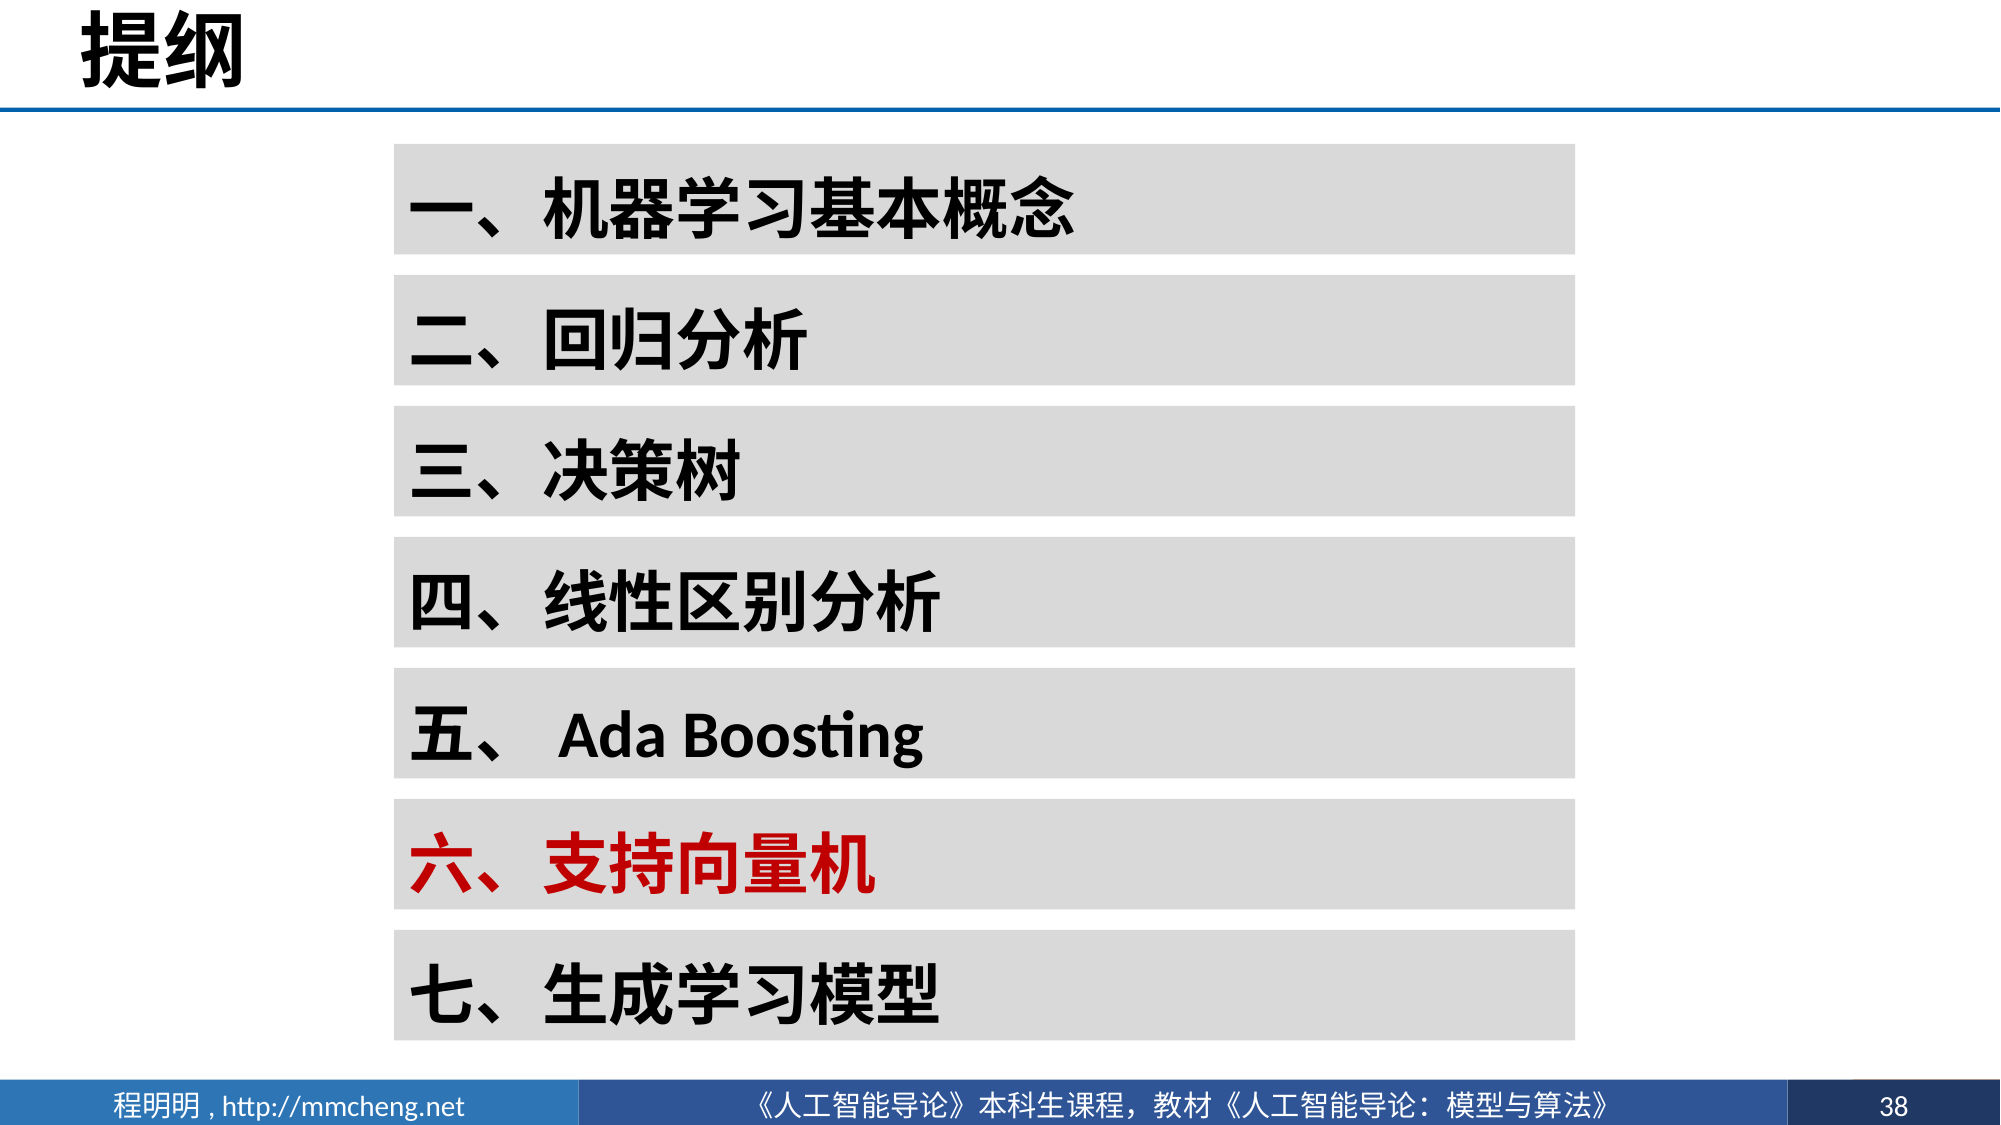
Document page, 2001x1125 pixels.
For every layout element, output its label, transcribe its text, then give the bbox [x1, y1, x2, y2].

text_box 六、支持向量机 [394, 798, 1576, 910]
text_box 五、Ada Boosting [394, 667, 1576, 779]
text_box 四、线性区别分析 [394, 536, 1576, 648]
text_box 一、机器学习基本概念 [394, 143, 1576, 255]
text_box 三、决策树 [394, 405, 1576, 517]
text_box 七、生成学习模型 [394, 929, 1576, 1041]
text_box 二、回归分析 [394, 274, 1576, 386]
title 提纲 [64, 0, 2000, 110]
